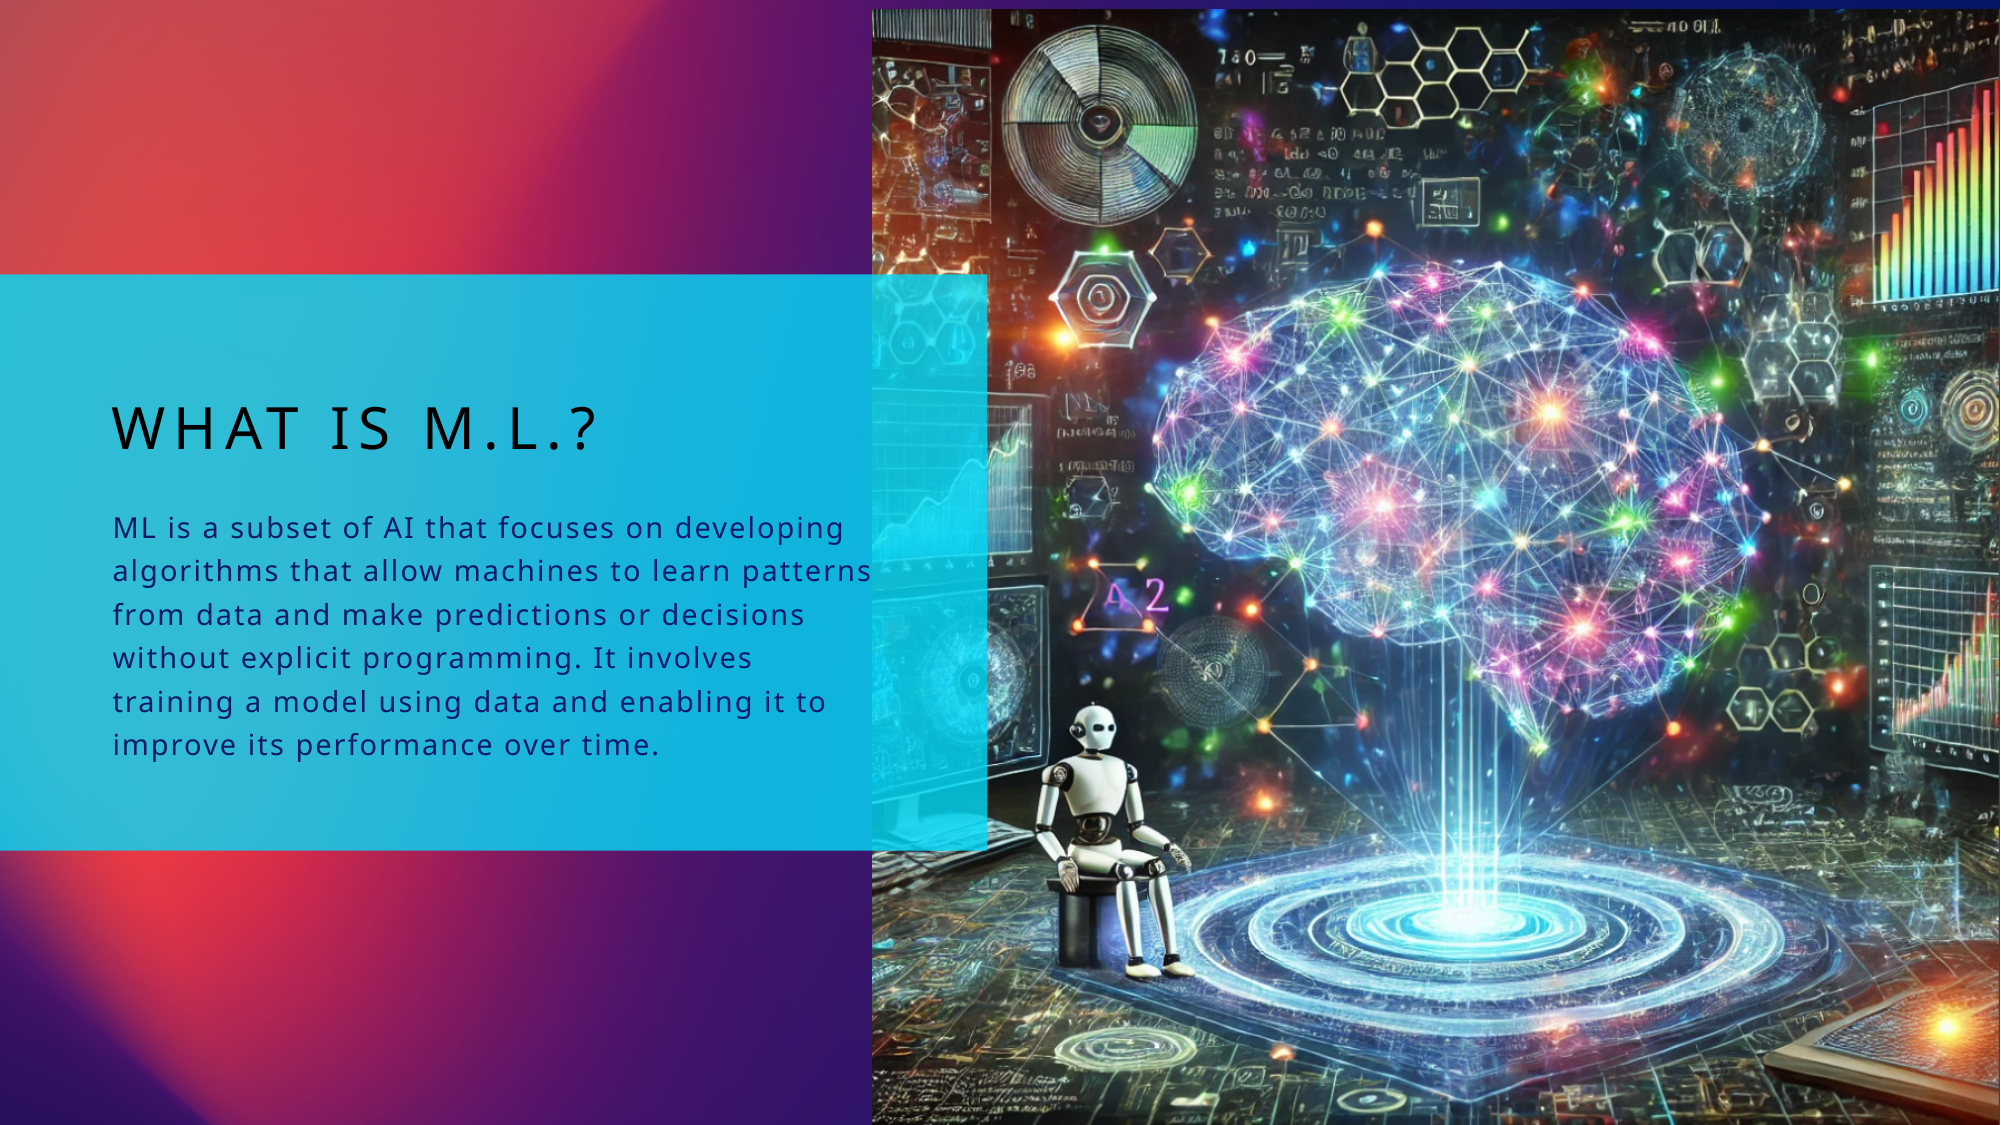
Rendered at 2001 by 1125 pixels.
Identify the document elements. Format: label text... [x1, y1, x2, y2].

list ML is a subset of AI that focuses on developing algorithms that allow machines to learn patterns from data and make predictions or decisions without explicit programming. It involves training a model using data and enabling it to improve its performance over time. [97, 493, 872, 778]
picture [0, 0, 2000, 1125]
title What is M.L.? [0, 274, 872, 851]
